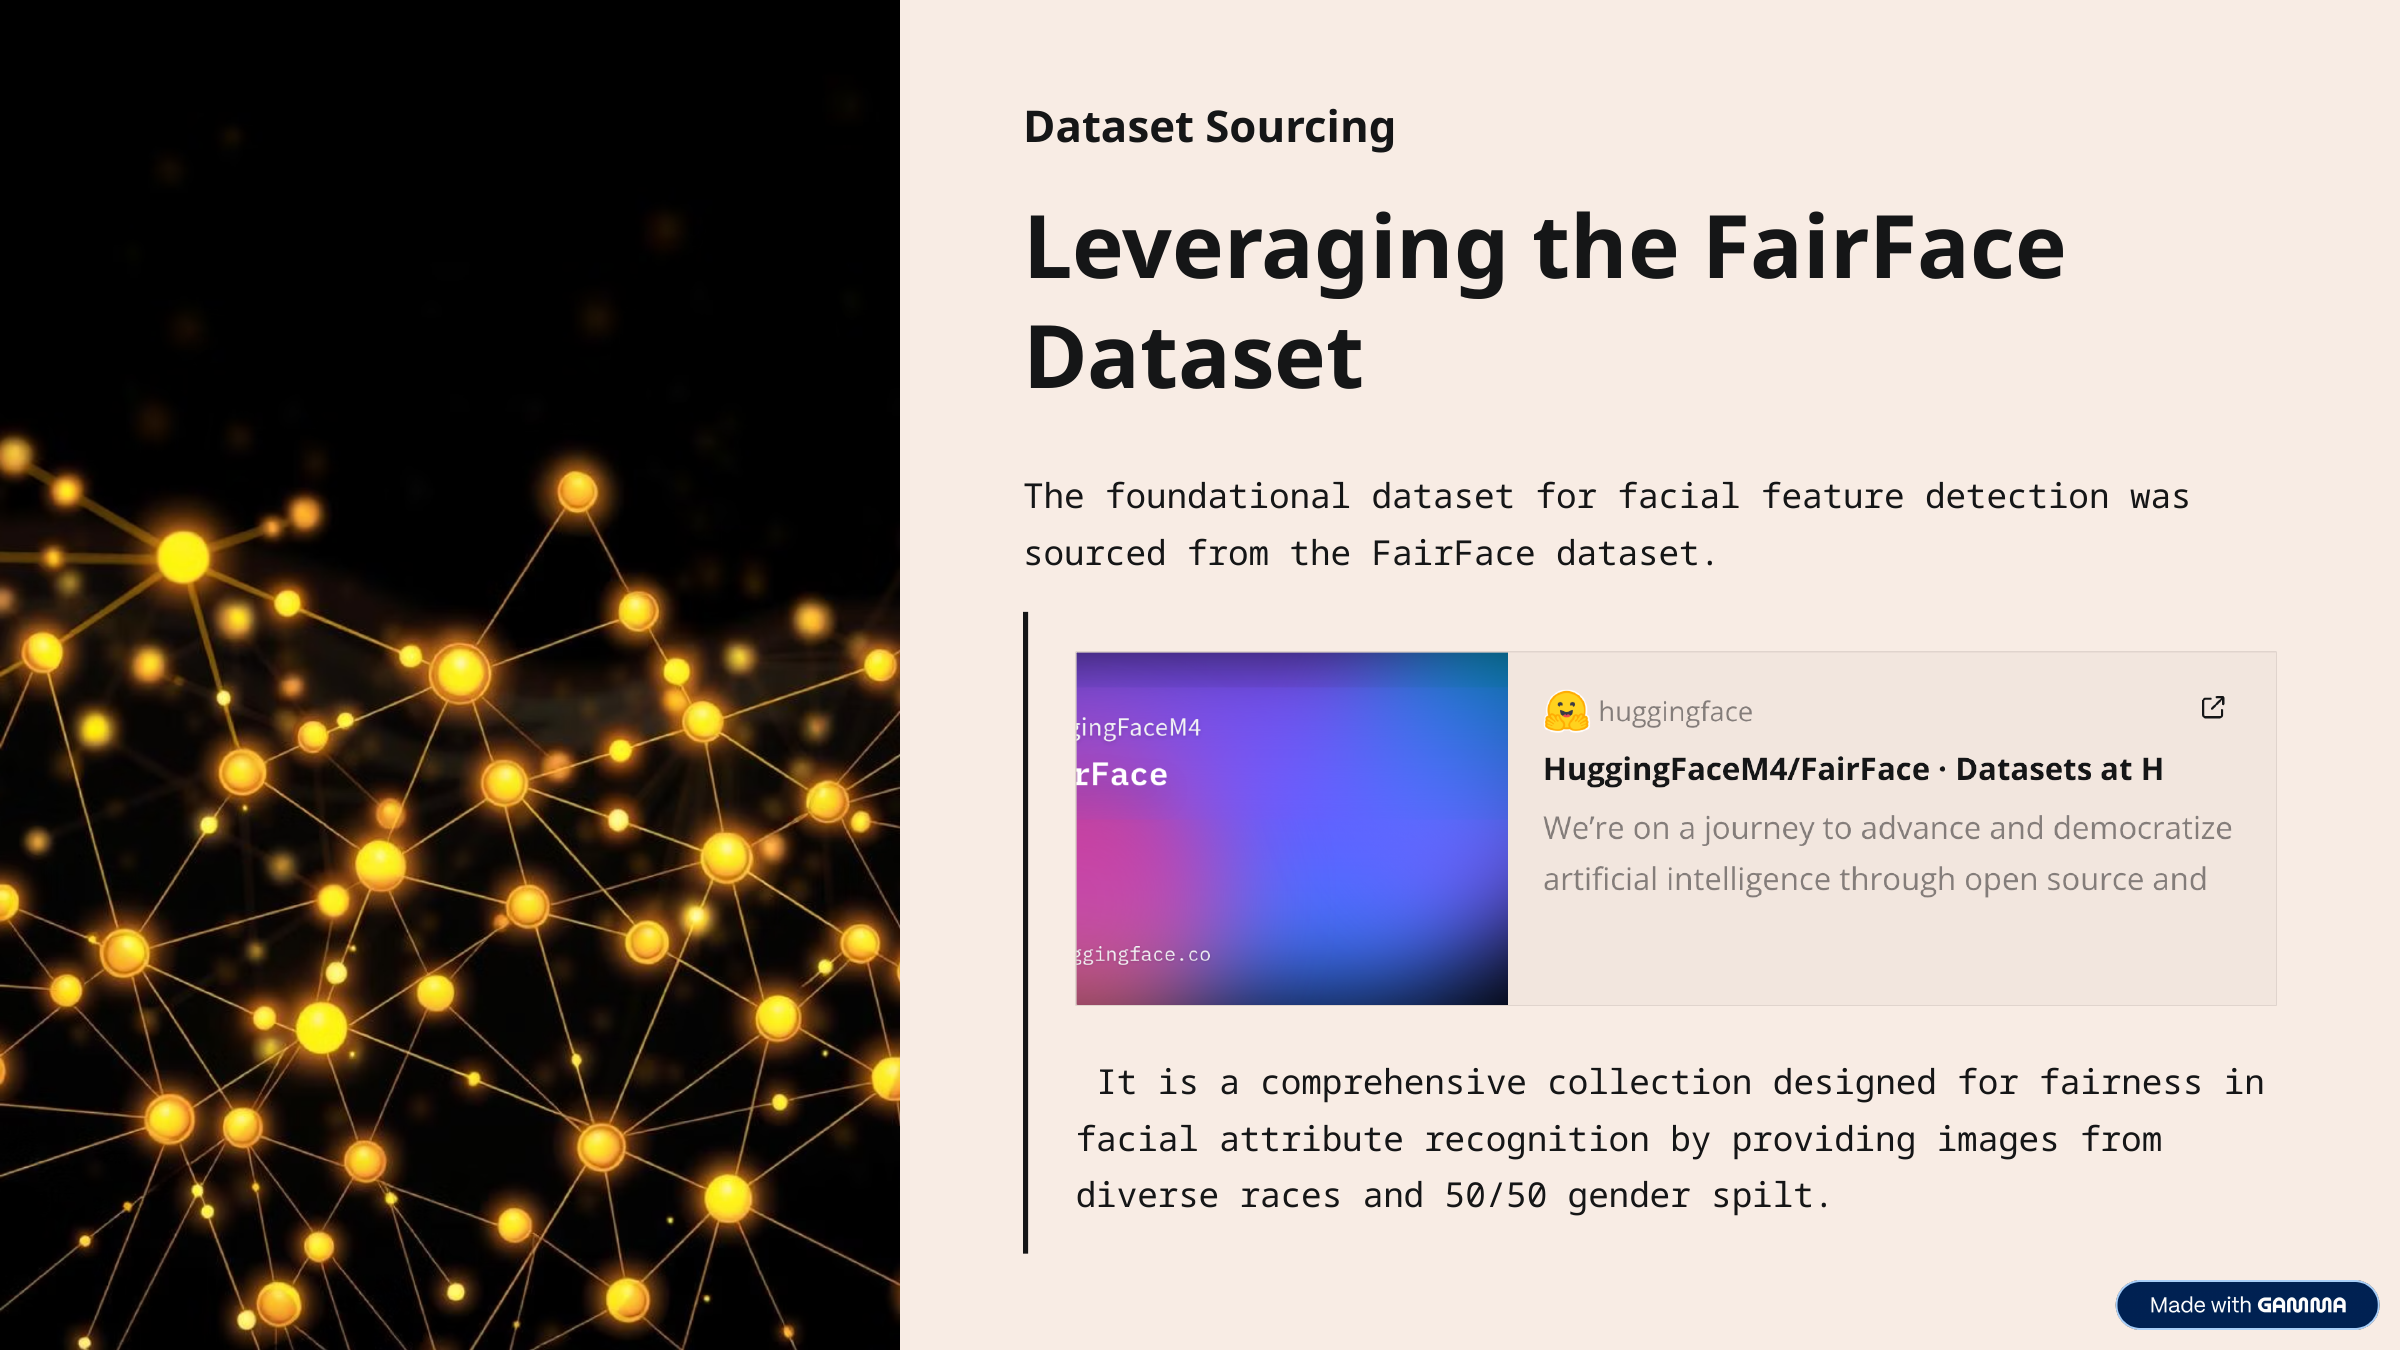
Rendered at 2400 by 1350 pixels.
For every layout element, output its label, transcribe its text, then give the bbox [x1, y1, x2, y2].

text_box Leveraging the FairFace Dataset [1023, 186, 2277, 407]
picture [2106, 1271, 2389, 1339]
text_box [1023, 611, 1029, 1254]
text_box Dataset Sourcing [1023, 96, 1463, 152]
picture [1075, 651, 2277, 1006]
text_box It is a comprehensive collection designed for fairness in facial attribute recognition by providing images from diverse races and 50/50 gender spilt. [1075, 1045, 2277, 1215]
text_box The foundational dataset for facial feature detection was sourced from the FairFace dataset. [1023, 459, 2277, 573]
picture [0, 0, 900, 1350]
